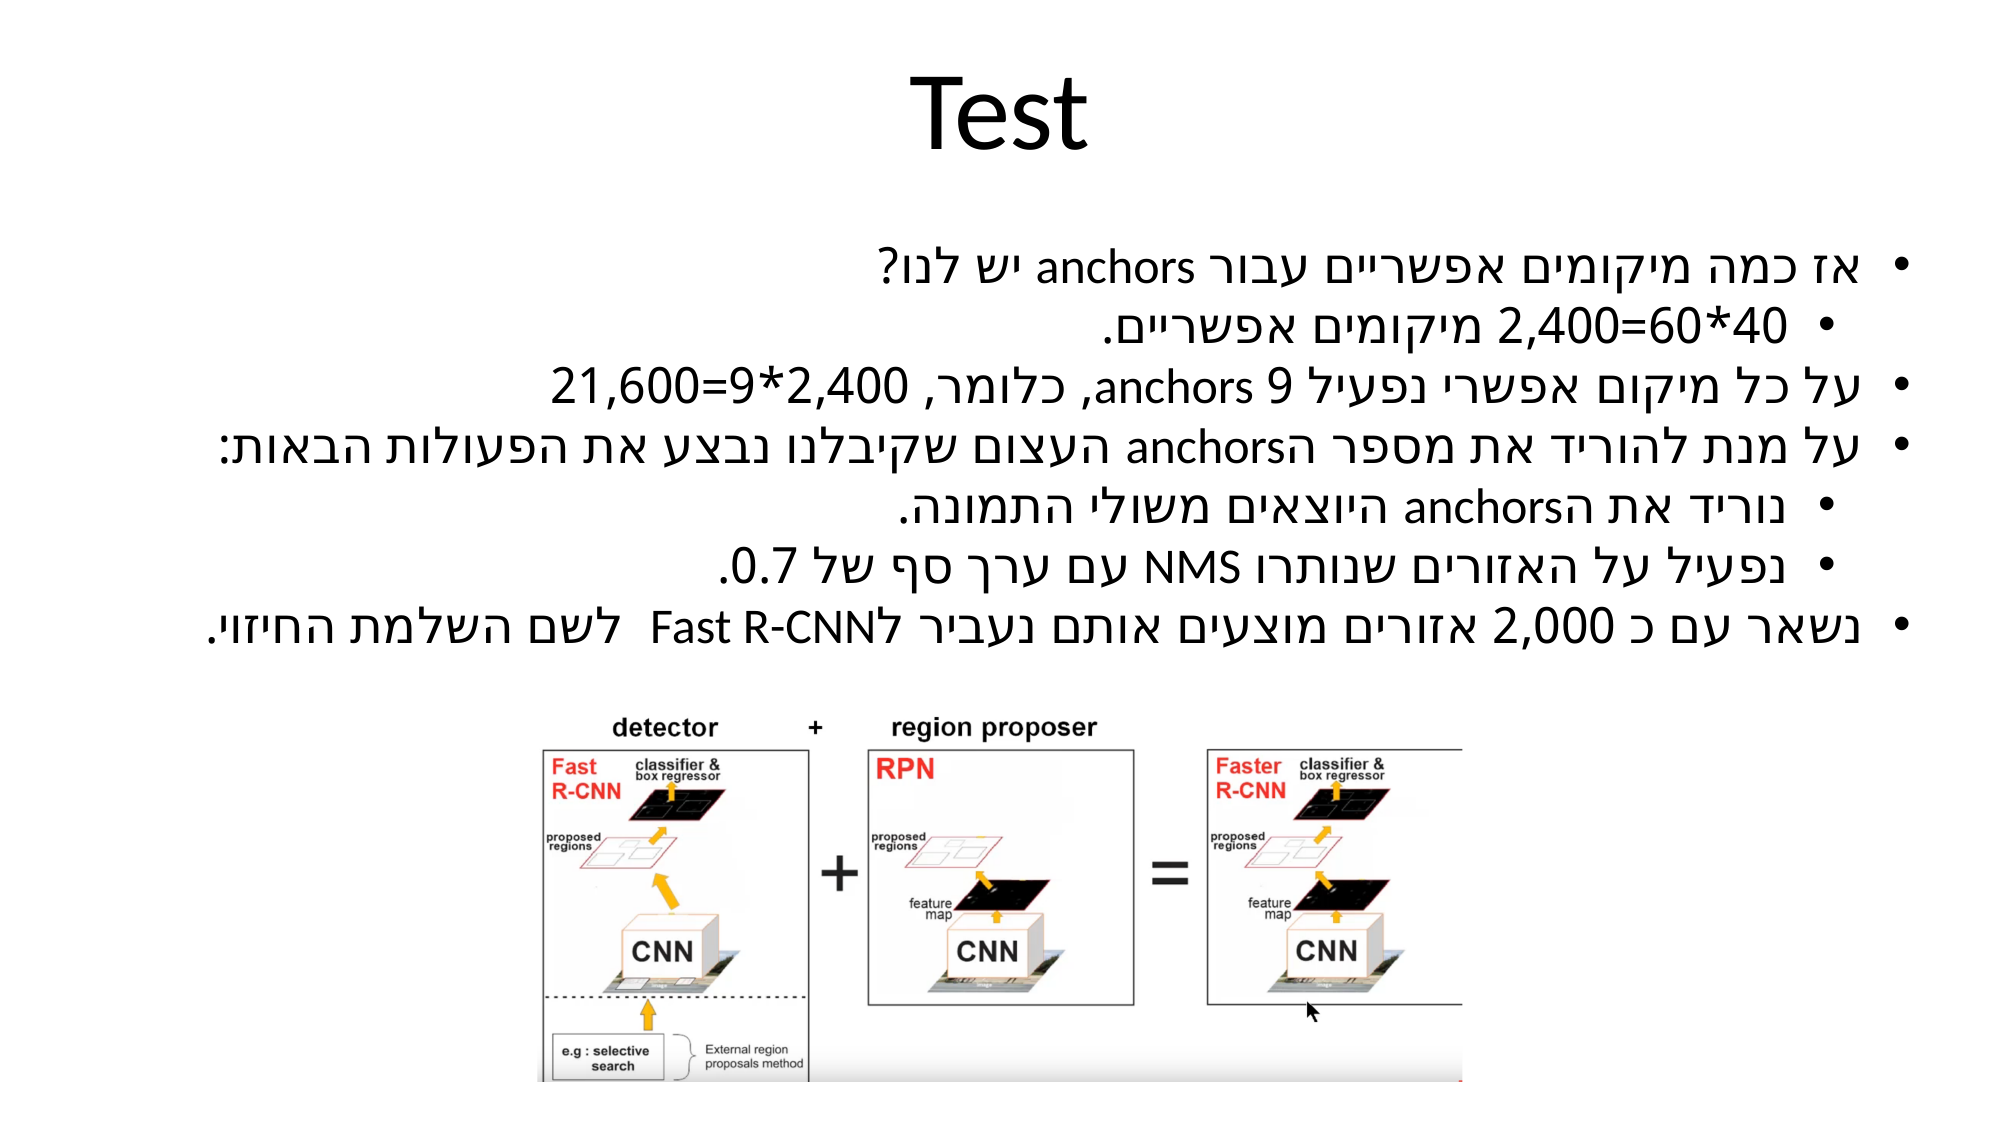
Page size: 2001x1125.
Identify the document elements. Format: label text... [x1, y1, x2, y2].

text_box Test [894, 29, 1106, 180]
picture [537, 709, 1463, 1082]
text_box אז כמה מיקומים אפשריים עבור anchors יש לנו? 40*60=2,400 מיקומים אפשריים. על כל מיקום אפשרי נפעיל 9 anchors, כלומר, 2,400*9=21,600 על מנת להוריד את מספר הanchors העצום שקיבלנו נבצע את הפעולות הבאות: נוריד את הanchors היוצאים משולי התמונה. נפעיל על האזורים שנותרו NMS עם ערך סף של 0.7. נשאר עם כ 2,000 אזורים מוצעים אותם נעביר לFast R-CNN לשם השלמת החיזוי. [116, 225, 1926, 661]
